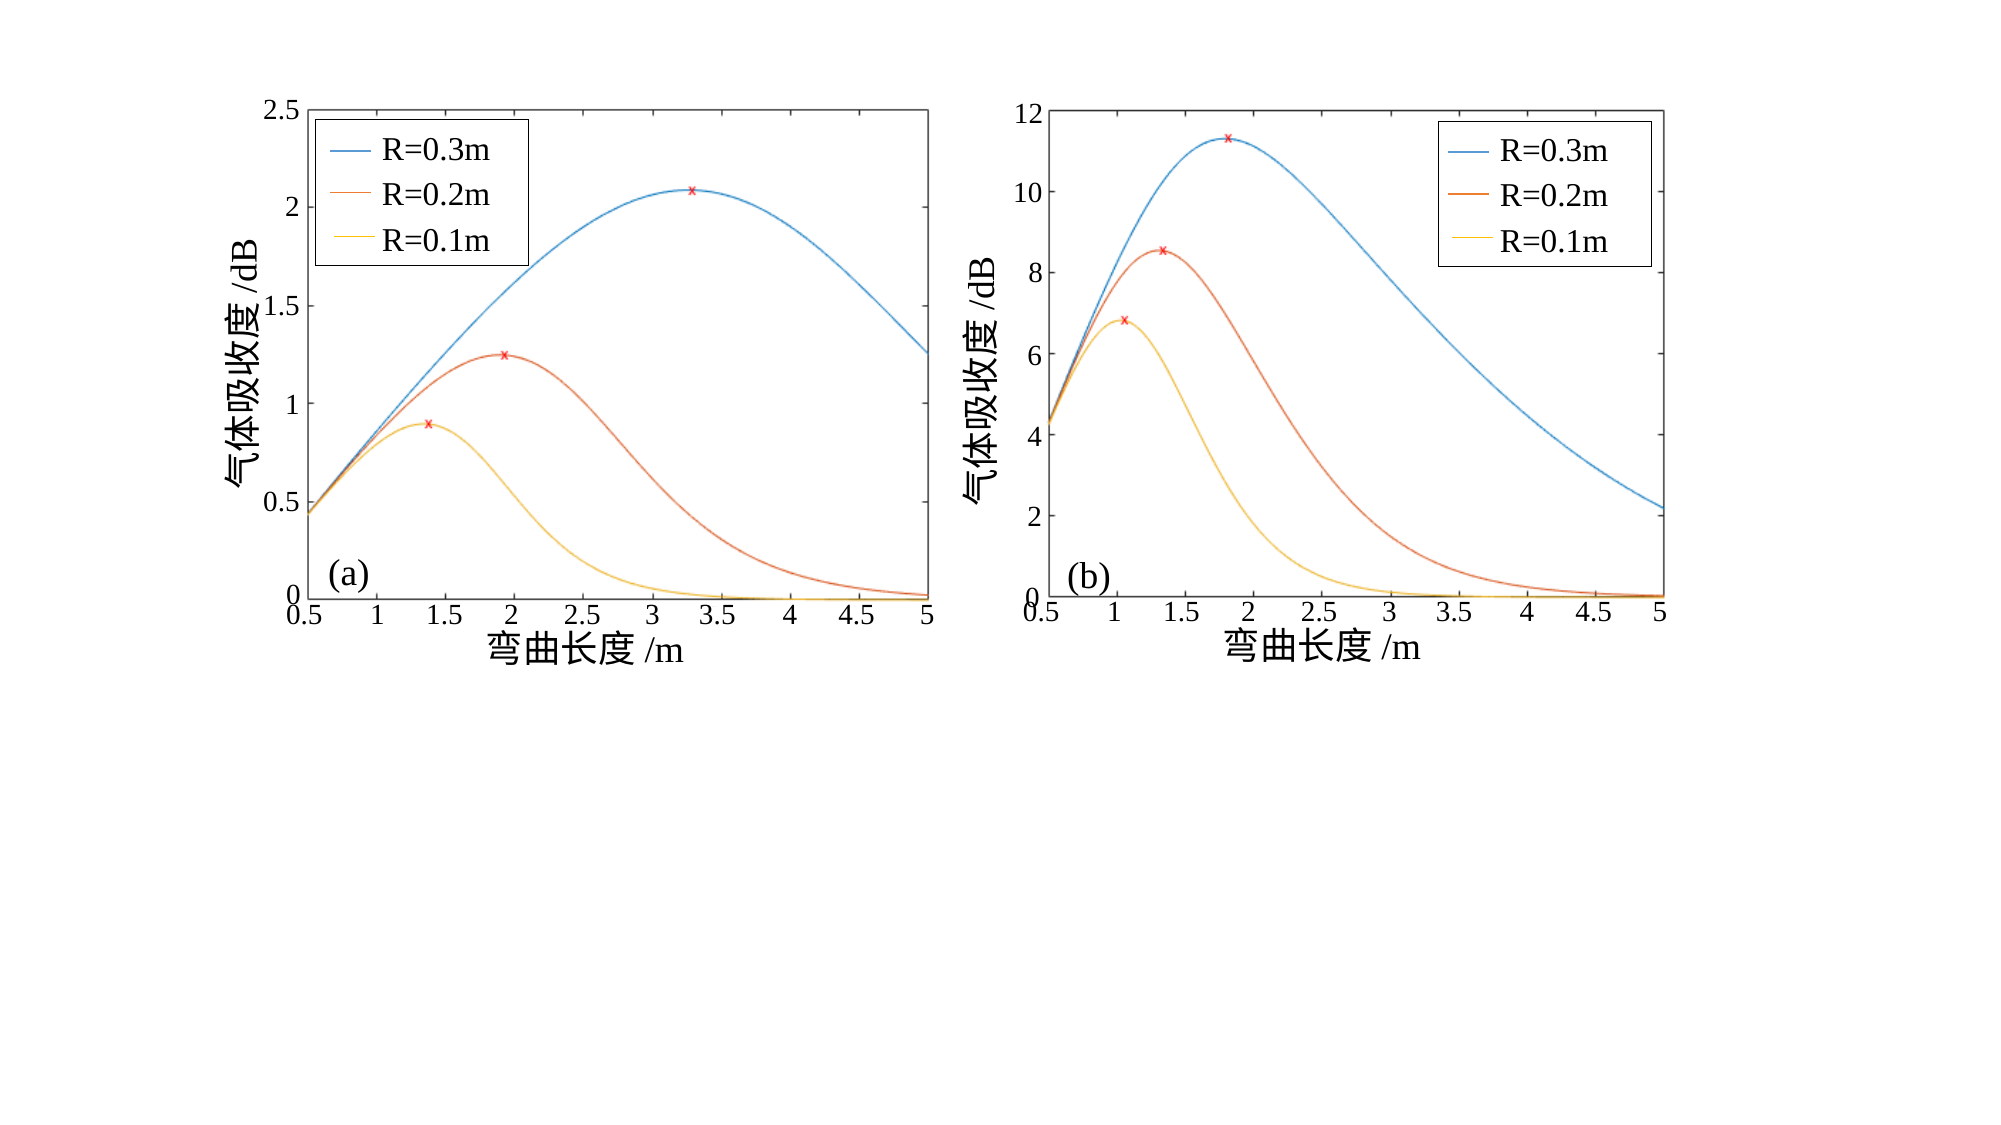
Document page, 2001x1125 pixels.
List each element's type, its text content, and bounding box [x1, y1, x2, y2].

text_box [211, 65, 977, 679]
text_box 6 [1012, 328, 1045, 379]
text_box 3 [1367, 604, 1421, 635]
text_box 4 [1504, 604, 1560, 635]
text_box 12 [999, 87, 1045, 137]
text_box 5 [1638, 604, 1709, 635]
text_box 气体吸收度/dB [977, 166, 1009, 522]
text_box 2 [1226, 604, 1286, 635]
text_box 10 [998, 165, 1045, 216]
text_box 1 [1092, 604, 1148, 635]
text_box 0 [1010, 570, 1058, 621]
text_box 2 [1012, 489, 1045, 540]
text_box 1.5 [1148, 604, 1220, 635]
picture [1045, 66, 1740, 604]
text_box 4 [1012, 409, 1045, 460]
text_box 8 [1013, 246, 1045, 296]
text_box 2.5 [1286, 604, 1358, 635]
text_box 0.5 [1008, 584, 1080, 635]
text_box 4.5 [1560, 604, 1632, 635]
text_box 3.5 [1421, 604, 1493, 635]
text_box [1438, 121, 1652, 268]
text_box 弯曲长度/m [1207, 614, 1563, 675]
